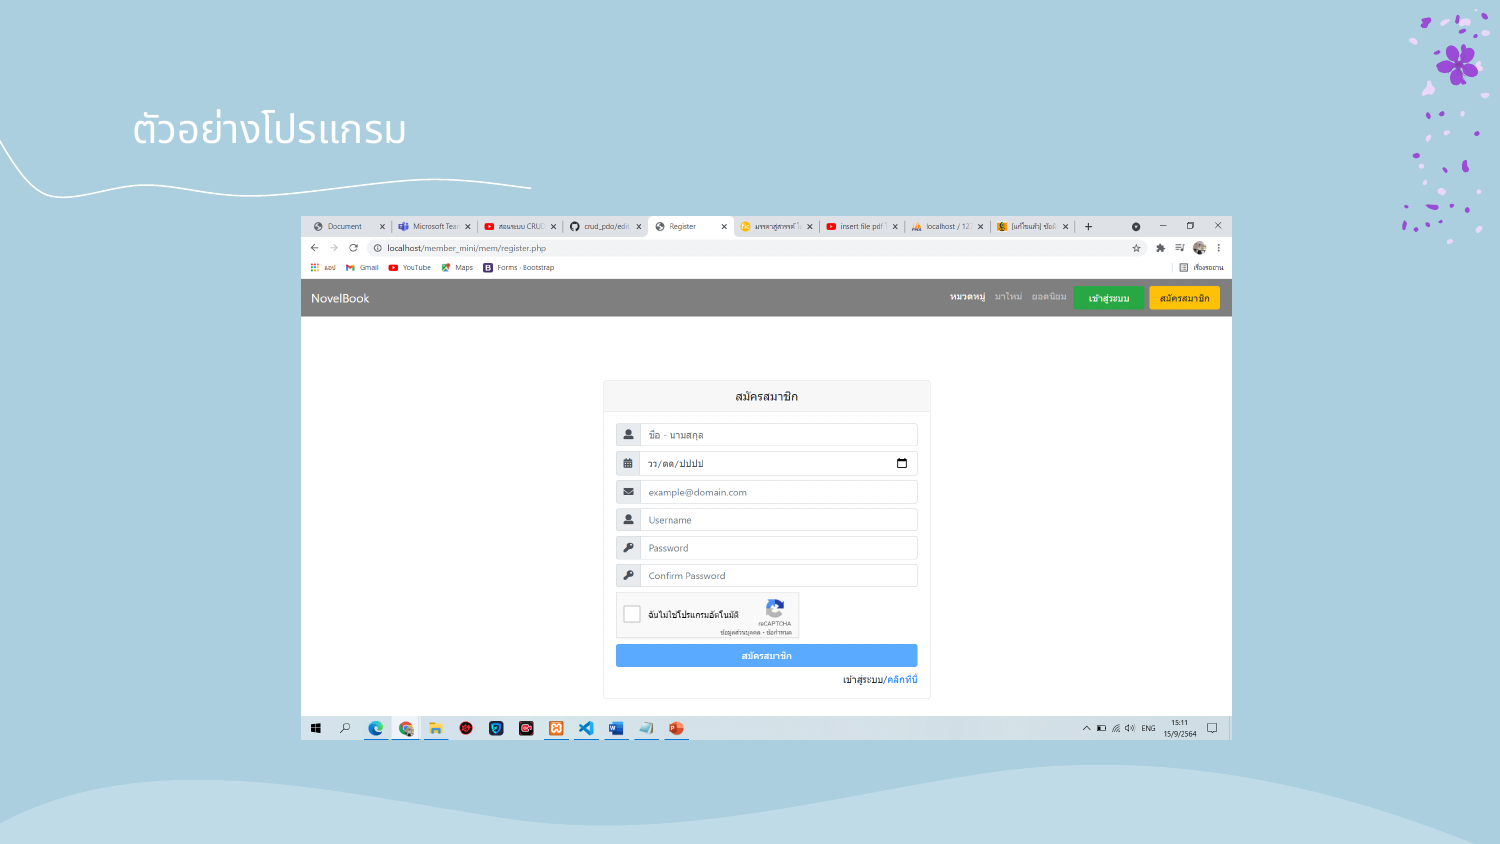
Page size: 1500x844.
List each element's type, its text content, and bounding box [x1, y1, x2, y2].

picture [300, 215, 1232, 740]
title ตัวอย่างโปรแกรม [116, 88, 1383, 167]
